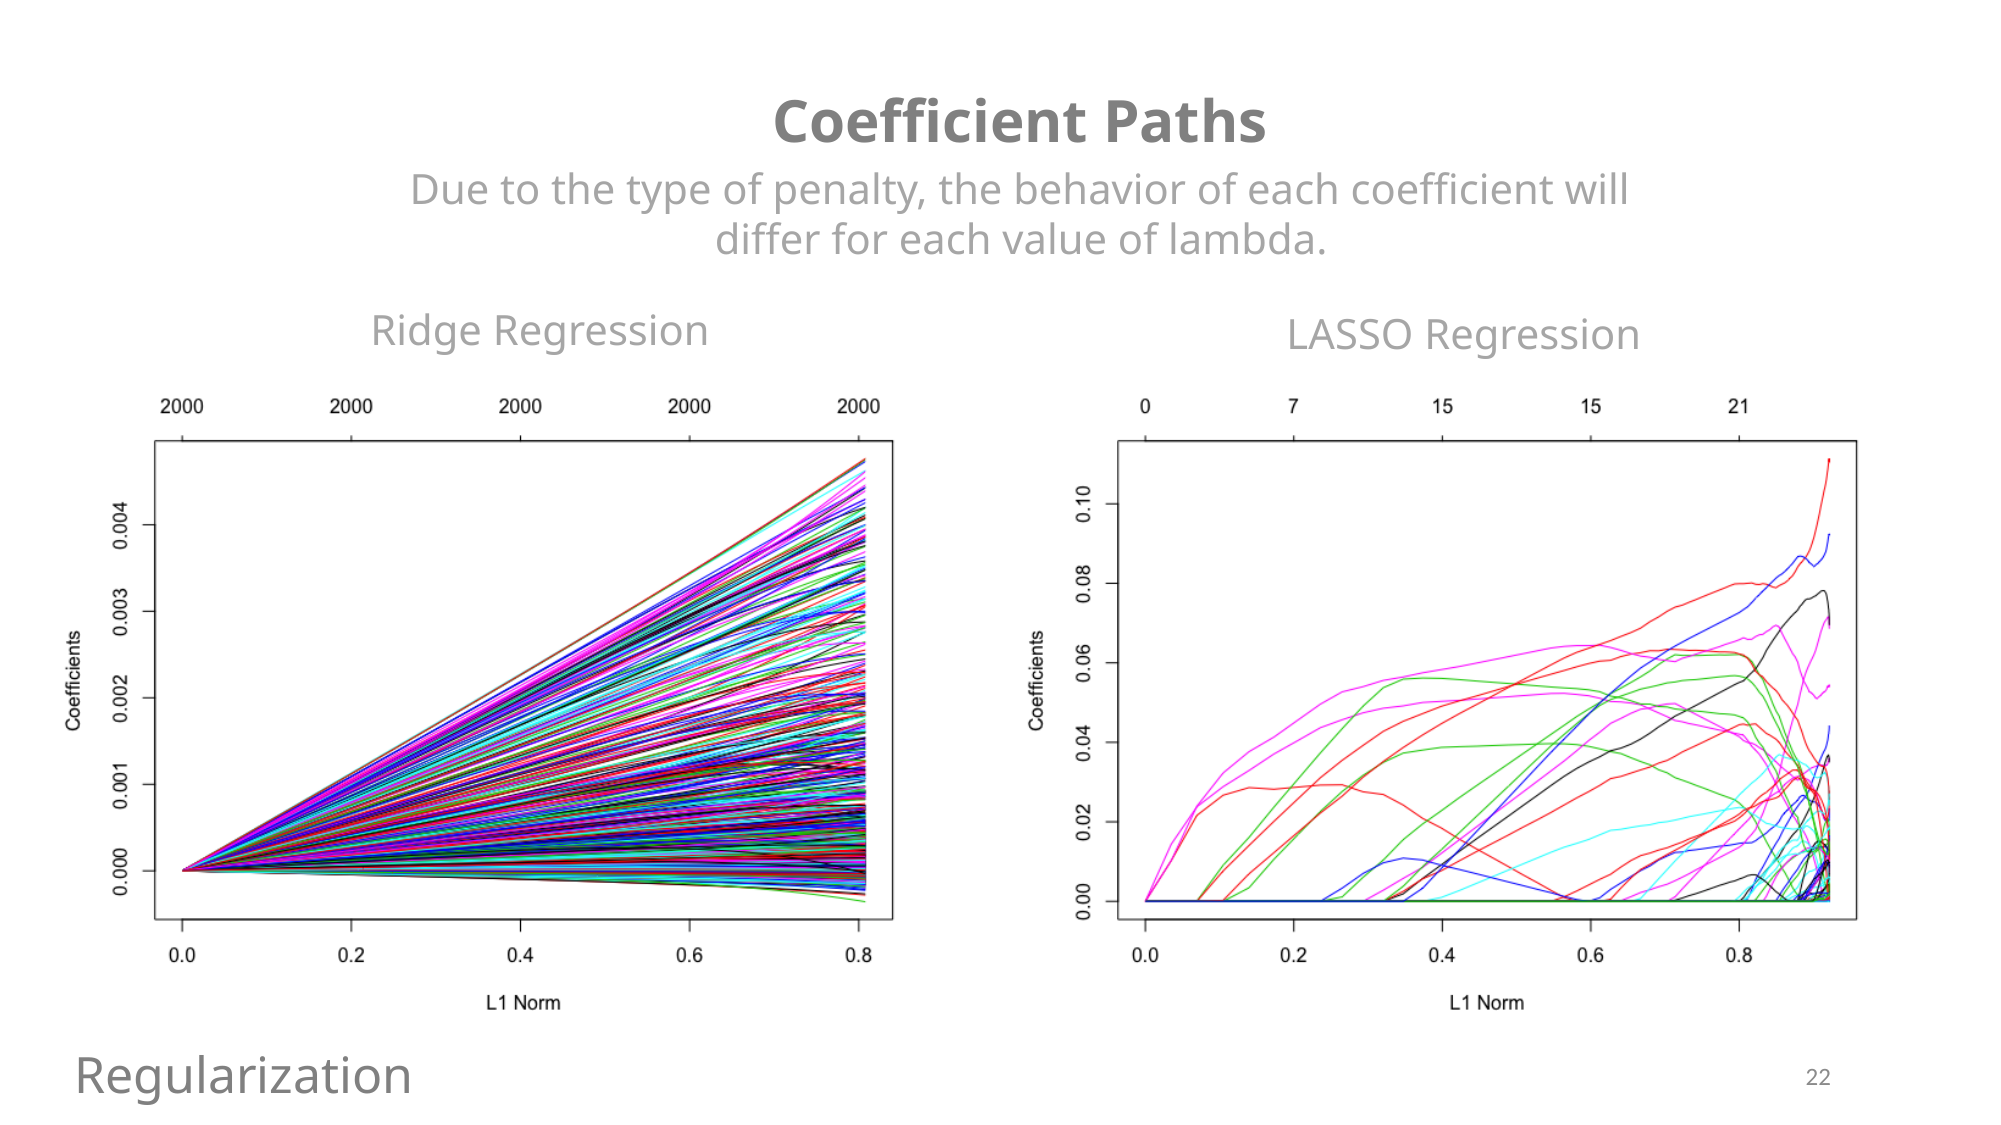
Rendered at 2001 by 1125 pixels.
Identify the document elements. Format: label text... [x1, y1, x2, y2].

text_box LASSO Regression [1117, 300, 1811, 345]
text_box Coefficient Paths [418, 76, 1621, 155]
picture [1022, 345, 1906, 1039]
picture [59, 345, 942, 1039]
text_box Ridge Regression [193, 296, 887, 345]
text_box Regularization [59, 1036, 1529, 1111]
slide_number 22 [1529, 1045, 1847, 1106]
text_box Due to the type of penalty, the behavior of each coefficient will differ for each value of lambda. [380, 155, 1659, 271]
